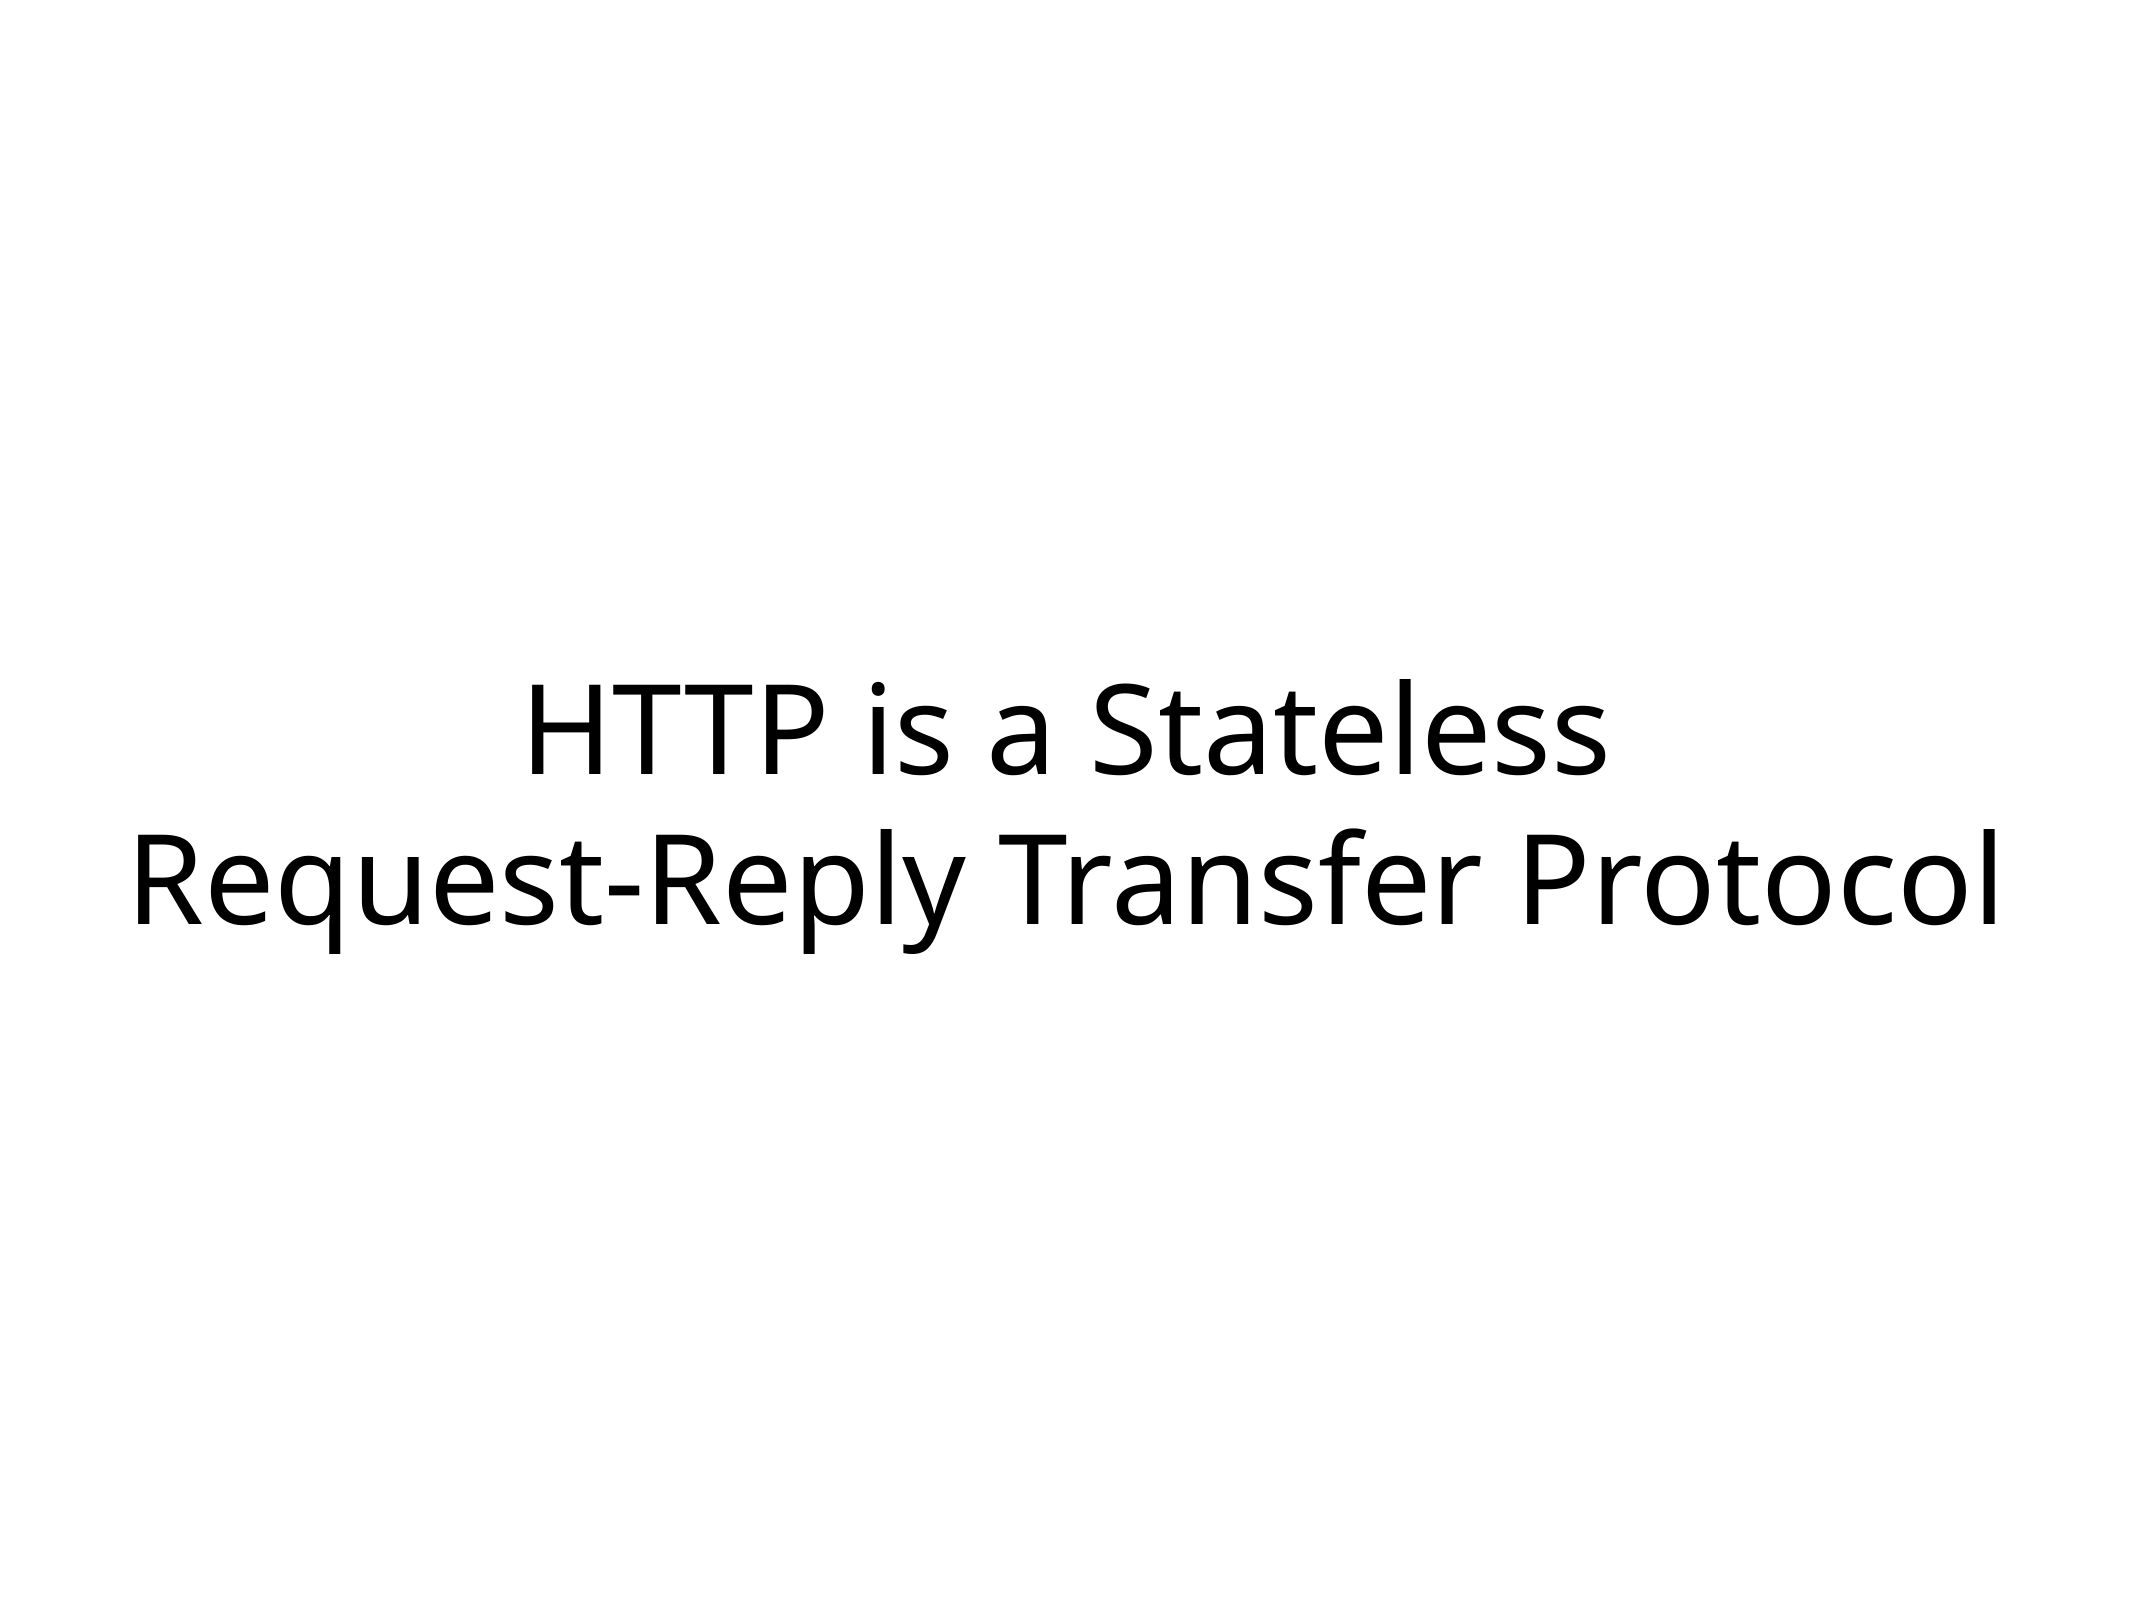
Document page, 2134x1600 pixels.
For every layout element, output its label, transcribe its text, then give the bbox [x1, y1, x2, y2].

title HTTP is a Stateless Request-Reply Transfer Protocol [93, 607, 2041, 993]
